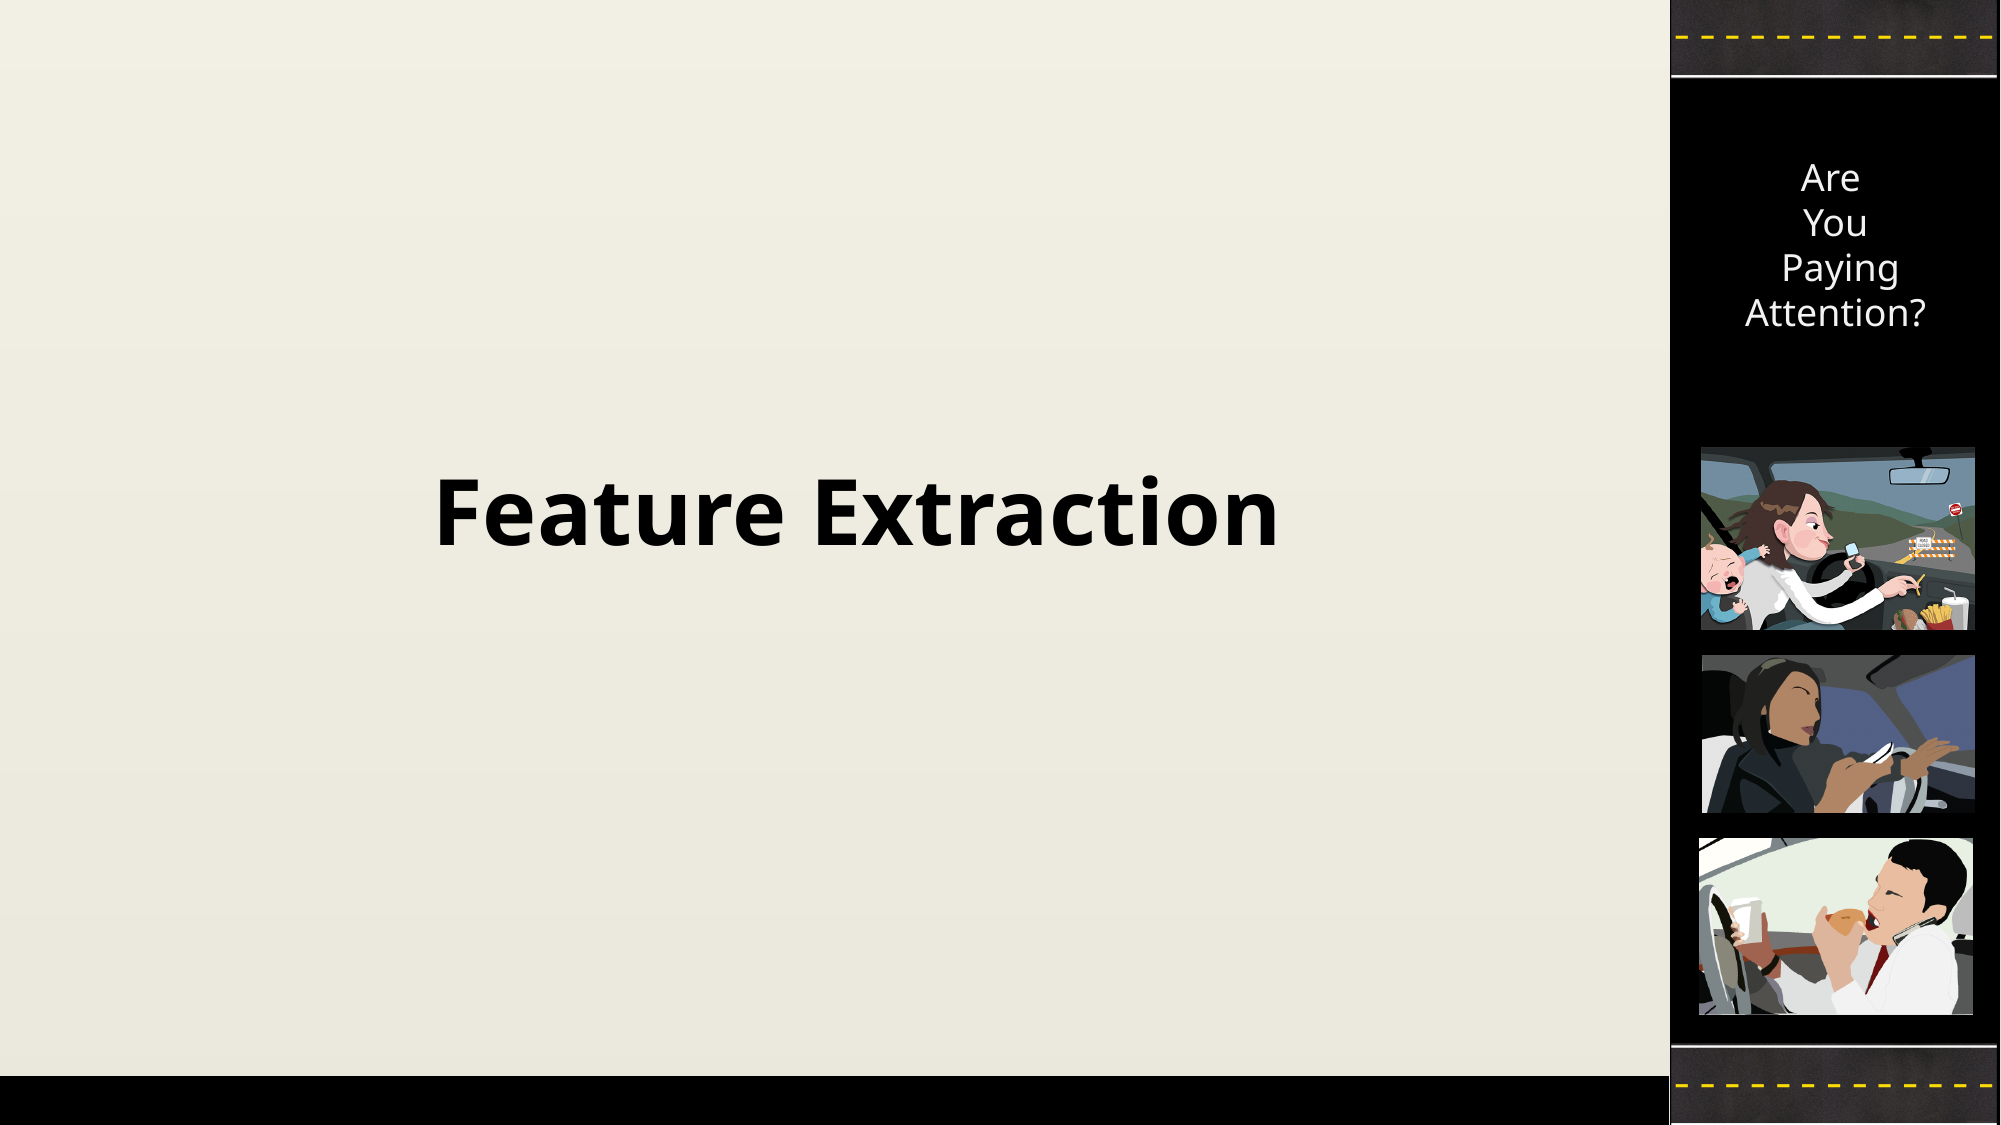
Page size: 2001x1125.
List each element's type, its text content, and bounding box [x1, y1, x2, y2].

title Feature Extraction [114, 427, 1601, 603]
picture [1671, 1043, 1997, 1125]
picture [1702, 655, 1975, 813]
picture [1699, 838, 1973, 1015]
picture [1701, 447, 1975, 630]
picture [1671, 0, 1997, 79]
